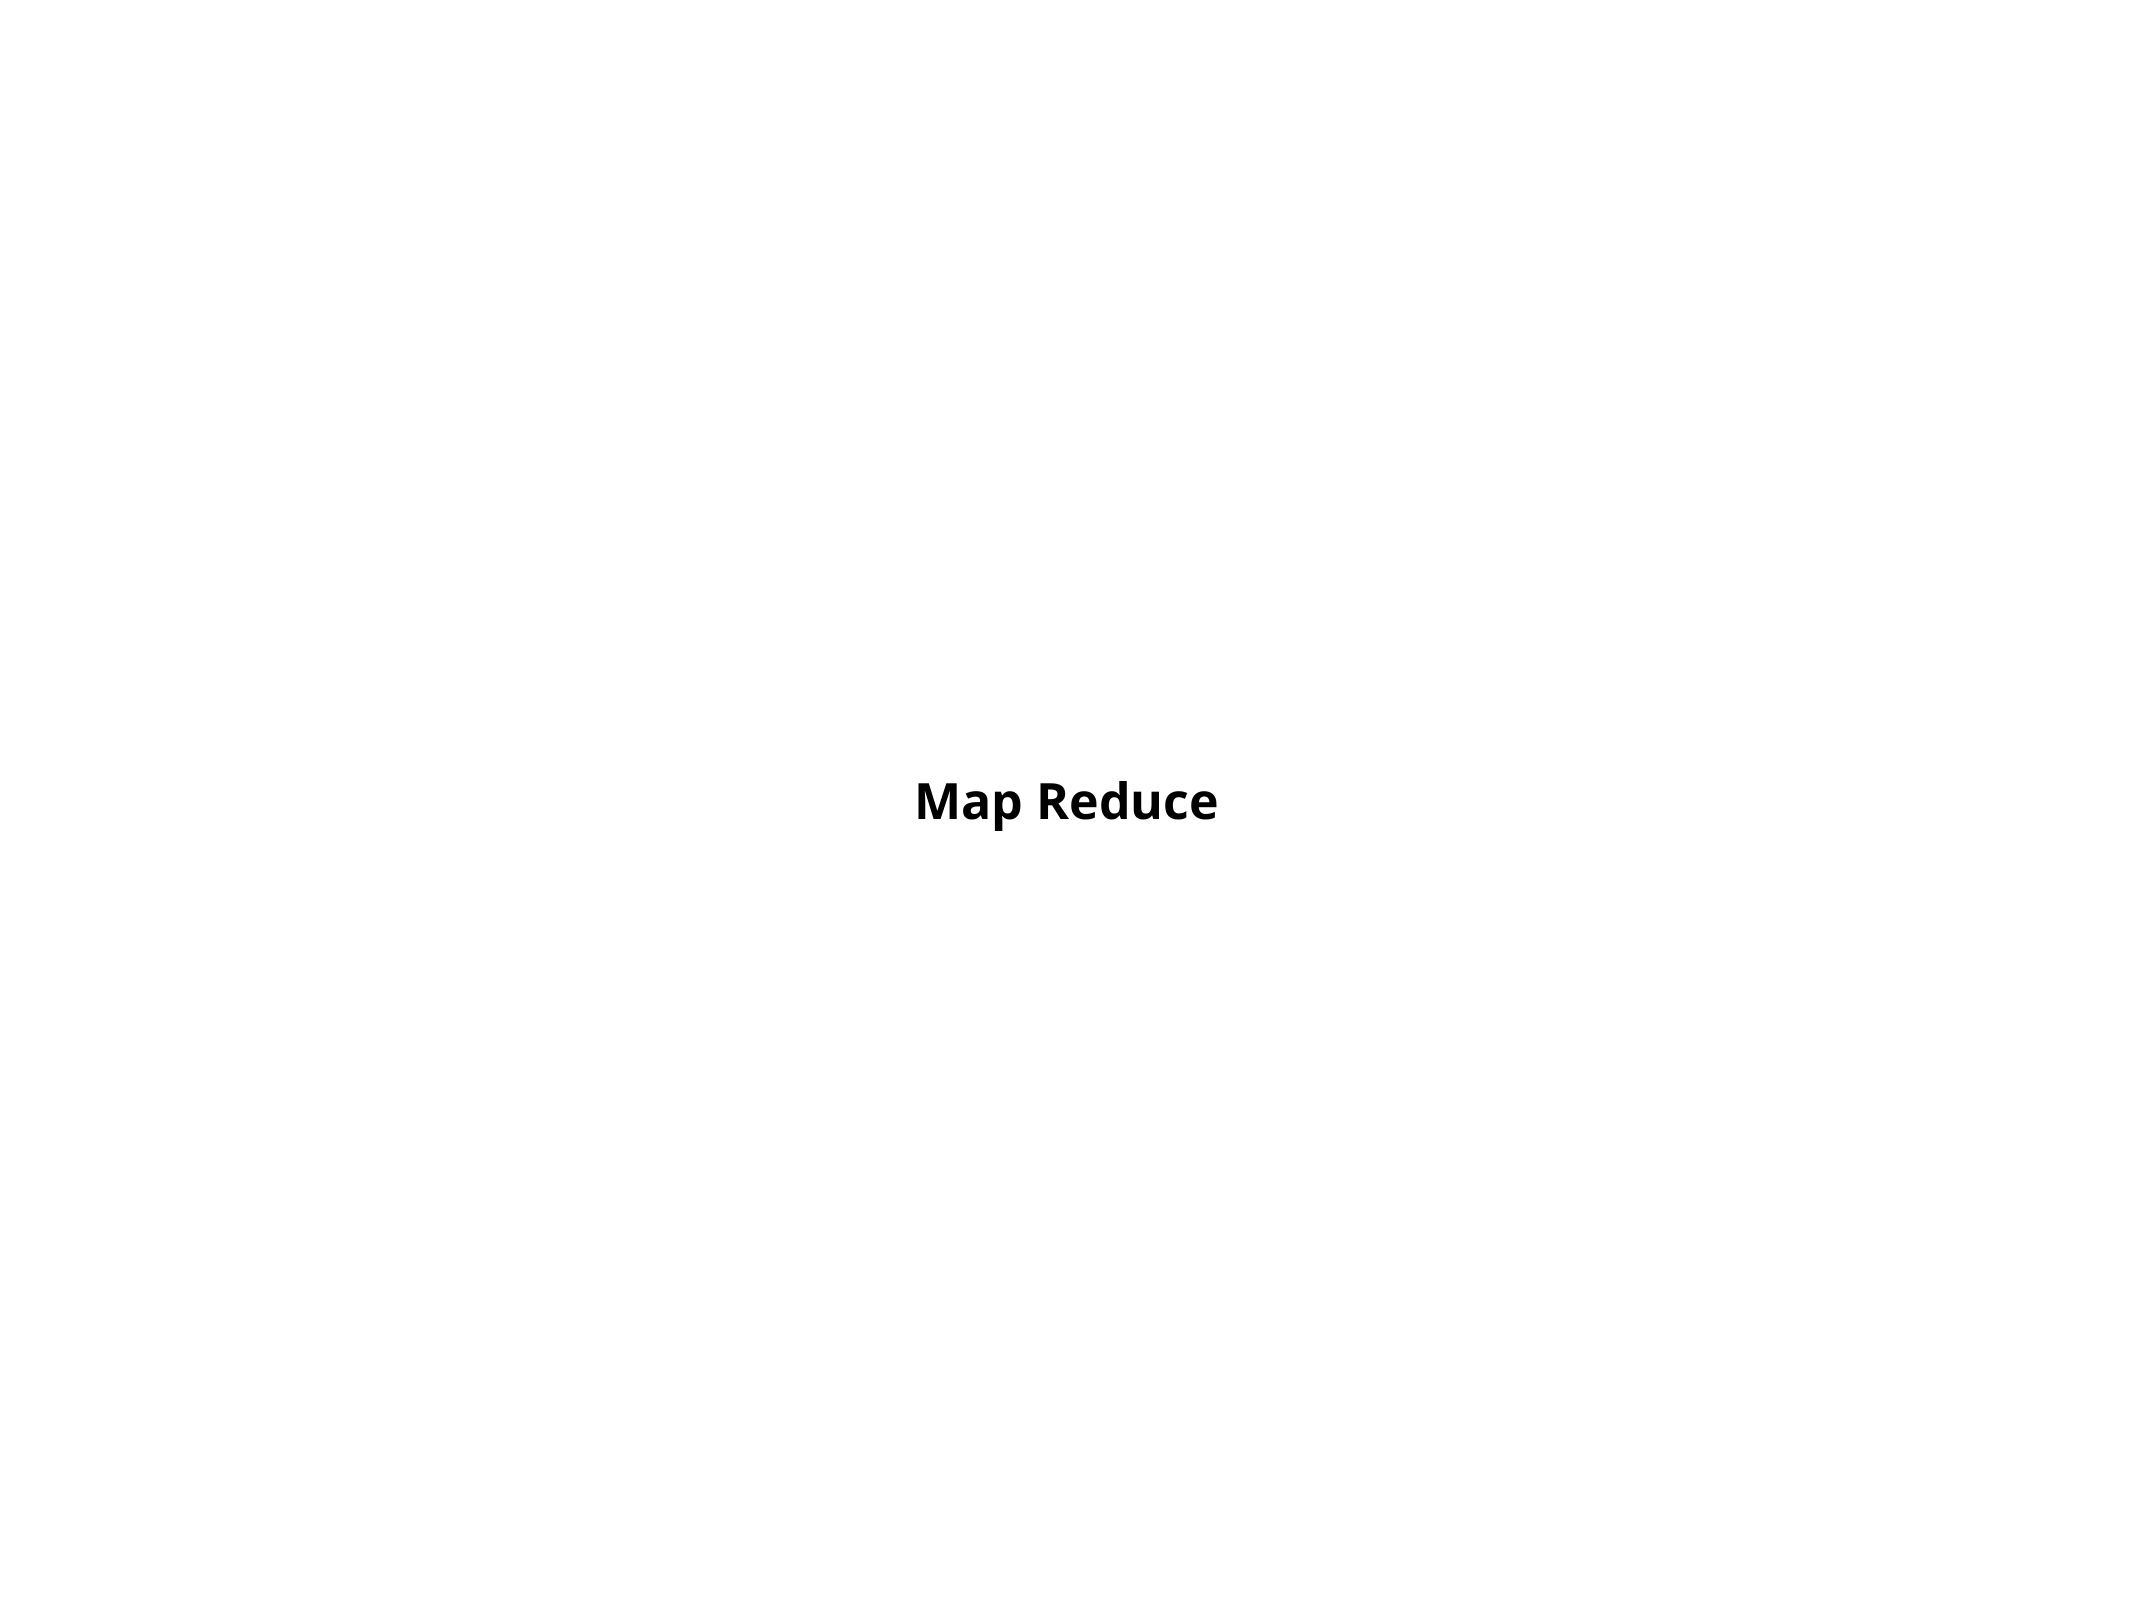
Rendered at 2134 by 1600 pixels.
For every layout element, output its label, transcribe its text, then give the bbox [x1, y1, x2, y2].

text_box Map Reduce [906, 761, 1228, 839]
